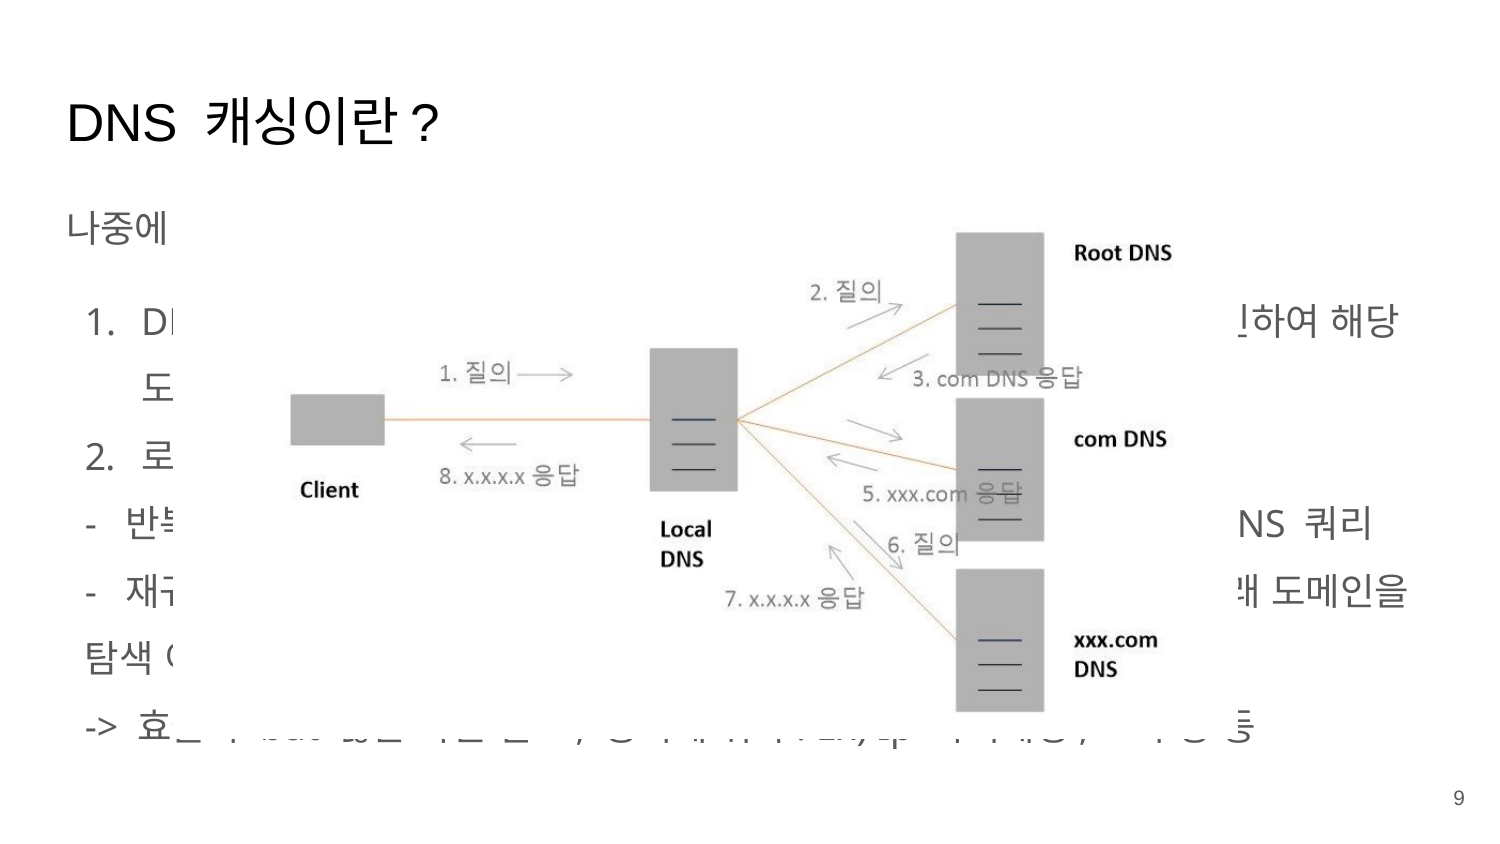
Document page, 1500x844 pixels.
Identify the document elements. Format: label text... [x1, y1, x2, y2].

picture [173, 183, 1238, 739]
title DNS 캐싱이란? [51, 72, 1449, 167]
slide_number 9 [1389, 764, 1480, 830]
list 나중에 재사용할 수 있는 도메인 이름에 대한 ip주소 유지 기법 DNS 확인자가 도메인 이름에 대한 쿼리를 받으면 로컬에서 캐시를 확인하여 해당 도메인 이름에 대한 ip 추적. 로컬에서 찾는 동시에 루트, nameserver에서 탐색 - 반복 캐싱 : 신뢰할 수 있는 DNS 서버에 도달할 때까지 계층 구조의 DNS 쿼리 - 재귀 캐싱 : 최상위 도메인을 찾기 위해 루트 DNS 쿼리, TDL은 그 아래 도메인을 탐색 이 과정을 재귀적으로 반복 -> 효율적 but 많은 자원 필요, 공격에 취약. Ex) Ip 하이제킹, 스푸핑 등 [51, 183, 1449, 818]
